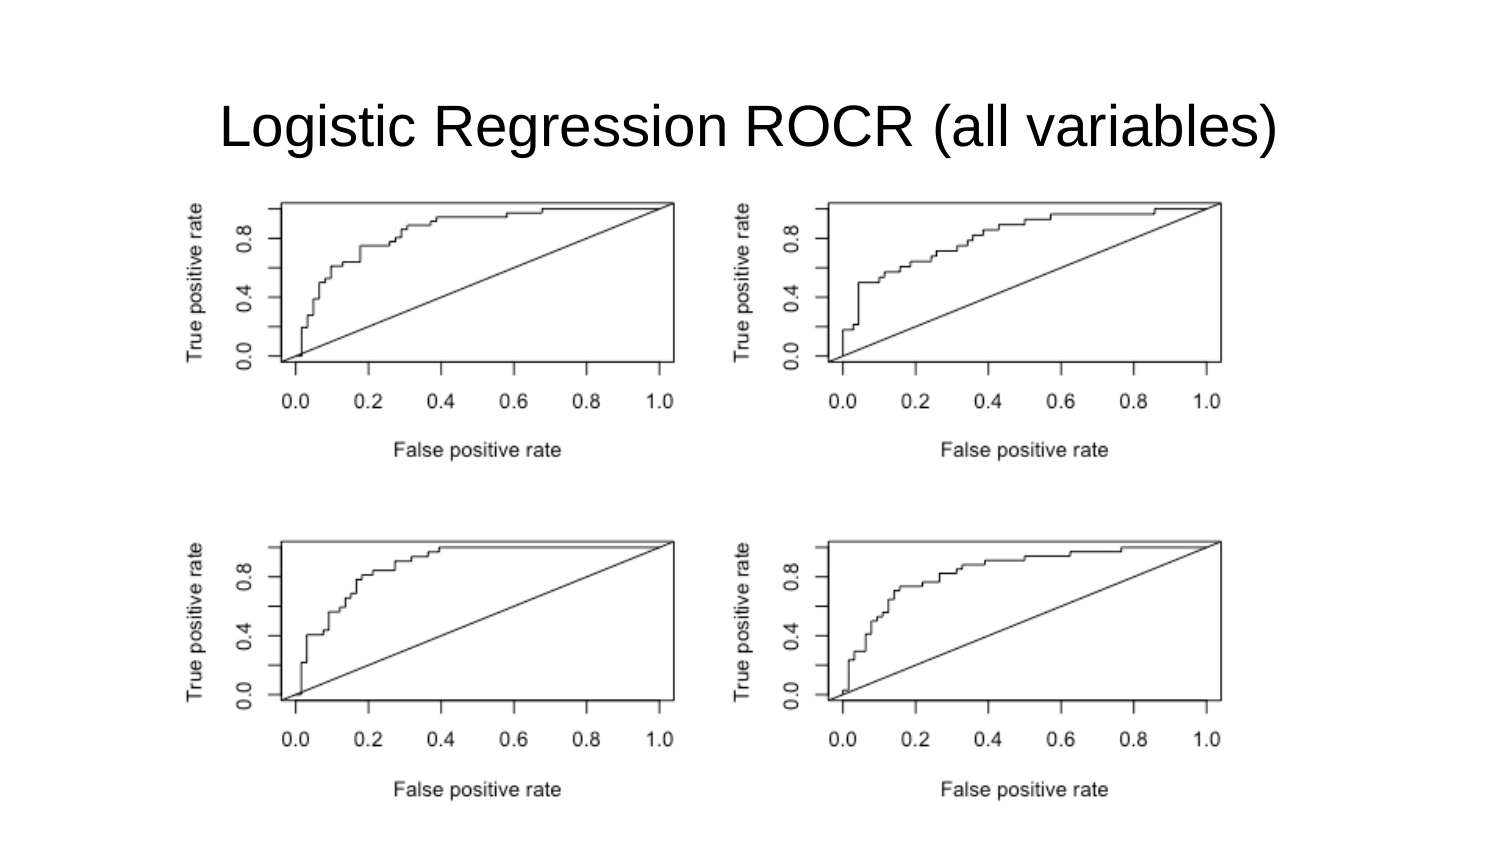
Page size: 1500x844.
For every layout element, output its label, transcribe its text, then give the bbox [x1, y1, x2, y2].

title Logistic Regression ROCR (all variables) [51, 72, 1449, 167]
picture [169, 166, 1330, 818]
